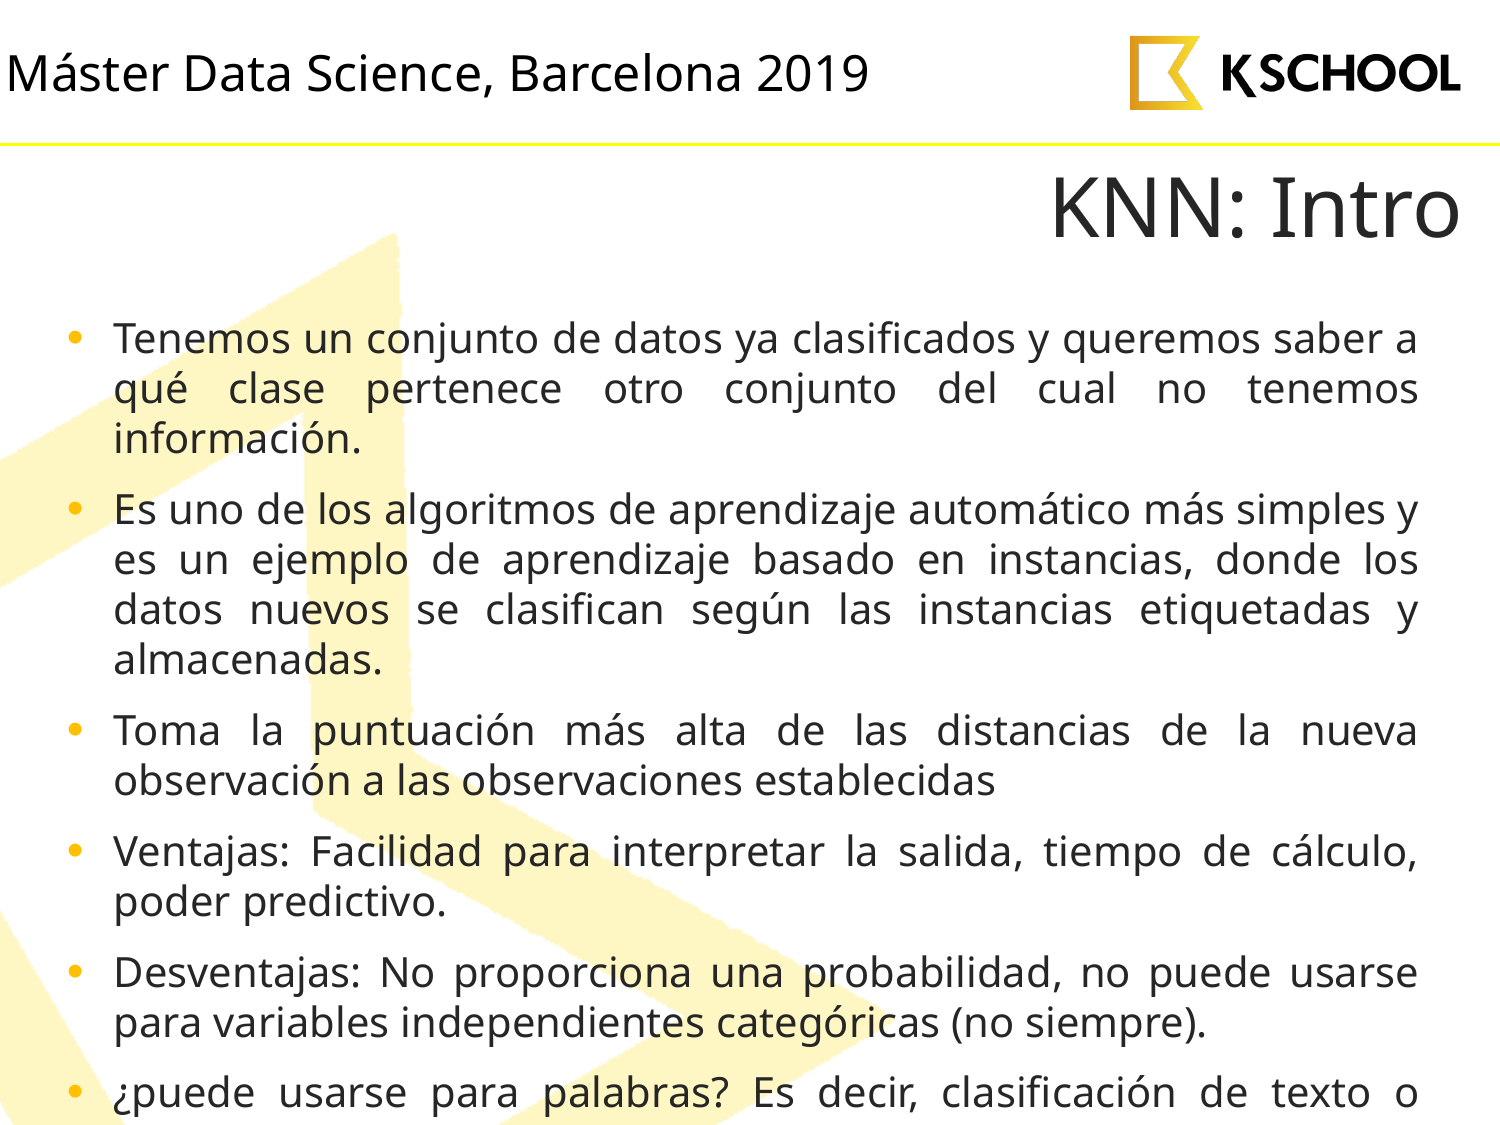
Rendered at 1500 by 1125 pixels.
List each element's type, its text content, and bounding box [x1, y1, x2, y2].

list Tenemos un conjunto de datos ya clasificados y queremos saber a qué clase pertenece otro conjunto del cual no tenemos información. Es uno de los algoritmos de aprendizaje automático más simples y es un ejemplo de aprendizaje basado en instancias, donde los datos nuevos se clasifican según las instancias etiquetadas y almacenadas. Toma la puntuación más alta de las distancias de la nueva observación a las observaciones establecidas Ventajas: Facilidad para interpretar la salida, tiempo de cálculo, poder predictivo. Desventajas: No proporciona una probabilidad, no puede usarse para variables independientes categóricas (no siempre). ¿puede usarse para palabras? Es decir, clasificación de texto o natural language processing (NLP). [52, 304, 1435, 1098]
title KNN: Intro [330, 147, 1478, 268]
picture [1121, 23, 1473, 120]
picture [0, 188, 919, 1125]
